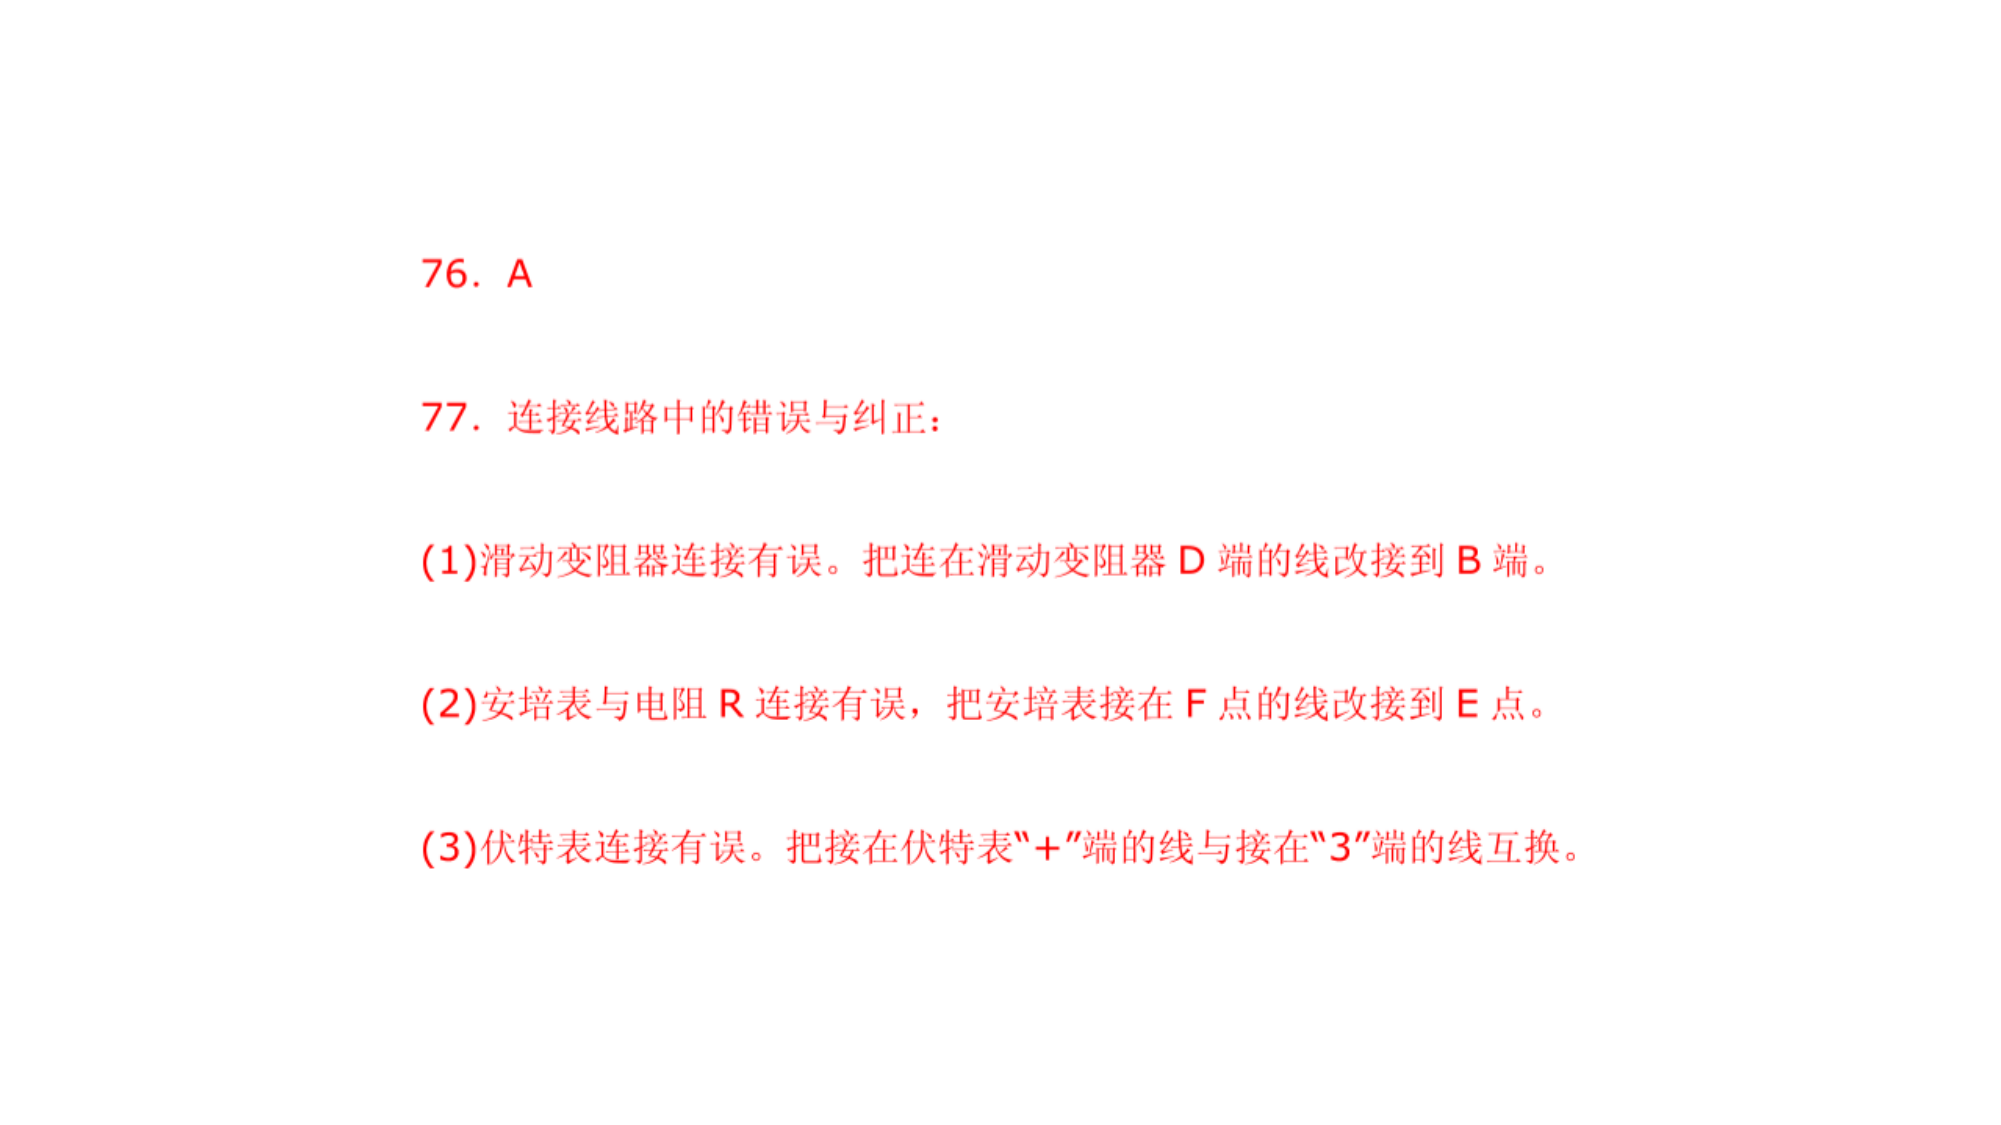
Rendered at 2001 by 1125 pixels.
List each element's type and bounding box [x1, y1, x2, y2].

picture [328, 214, 1672, 911]
